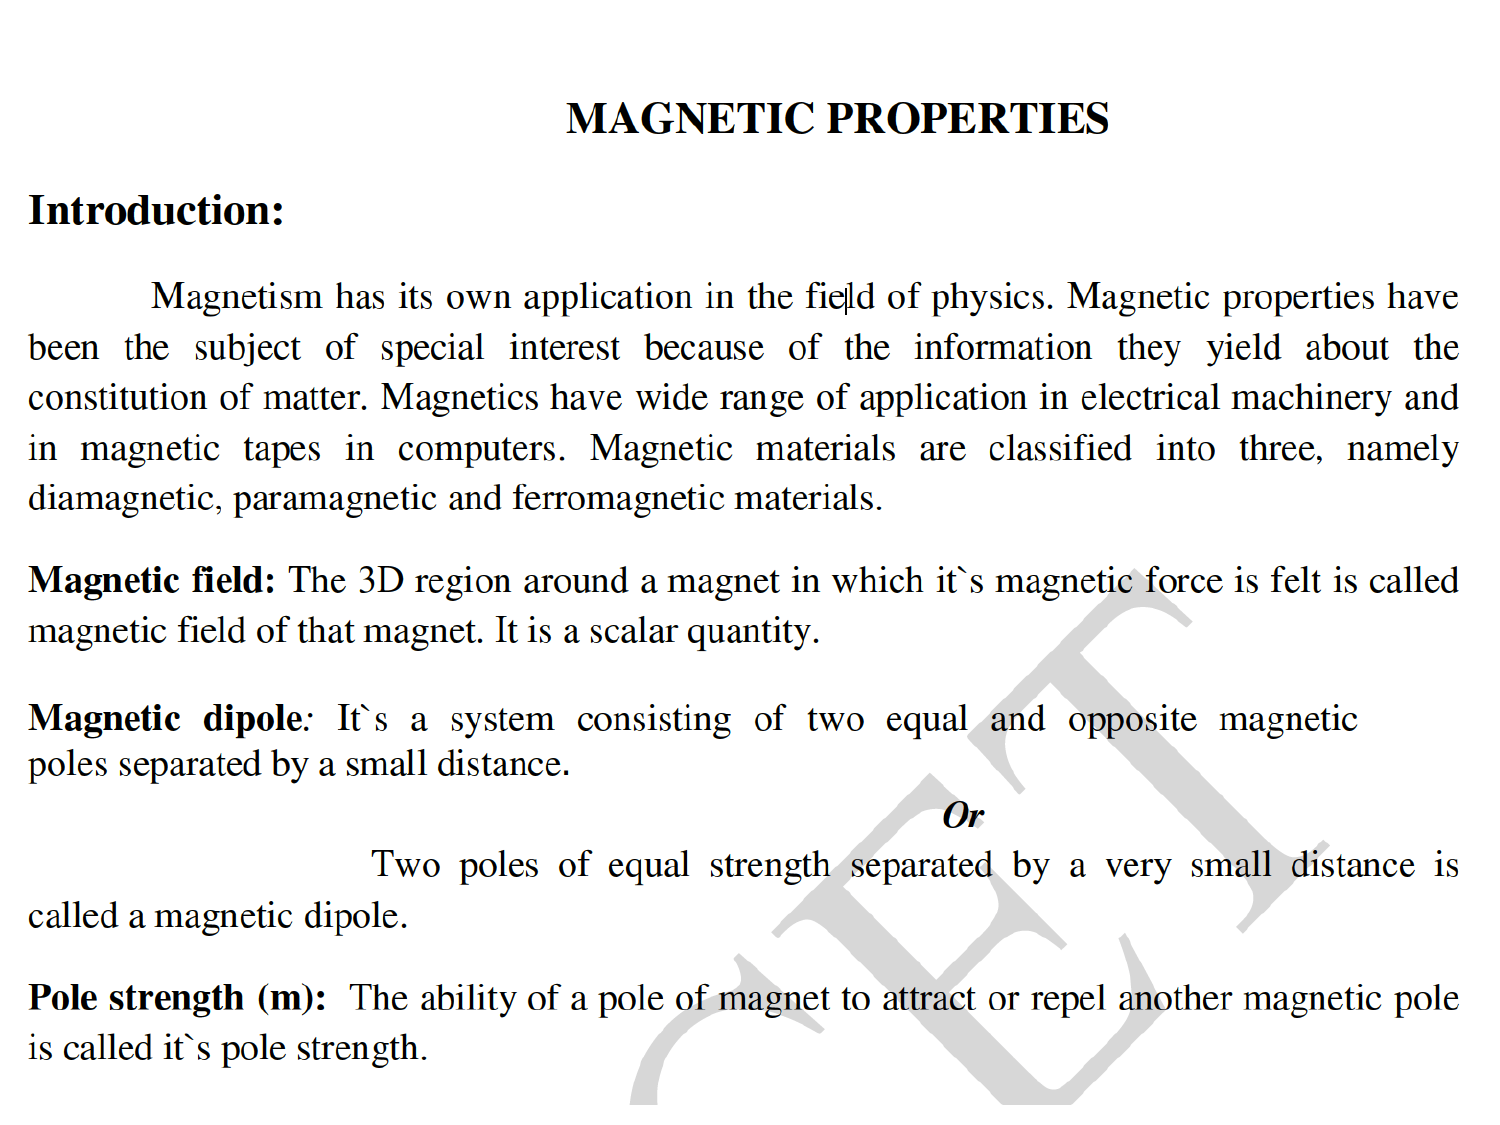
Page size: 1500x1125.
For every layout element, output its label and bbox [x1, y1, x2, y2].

list [0, 78, 1500, 1105]
